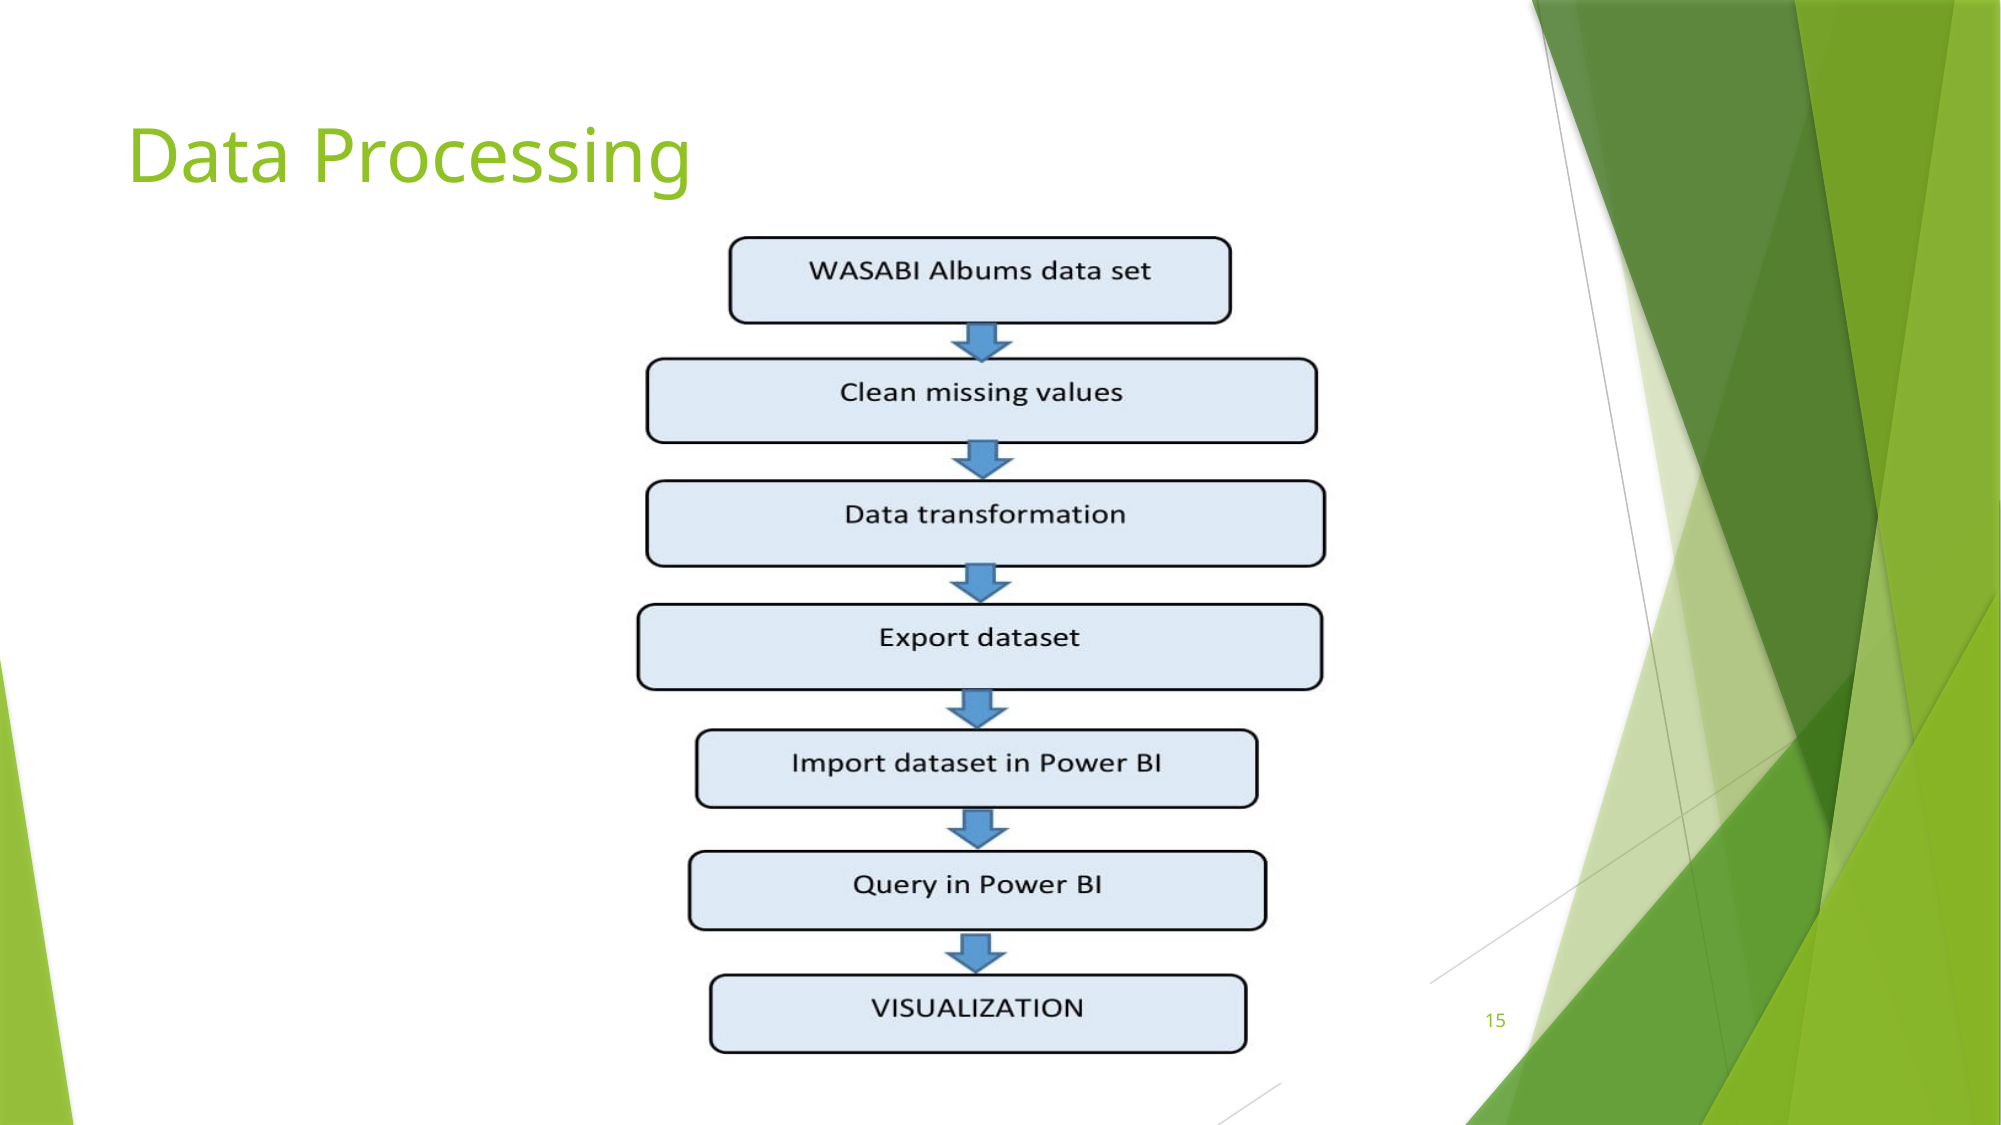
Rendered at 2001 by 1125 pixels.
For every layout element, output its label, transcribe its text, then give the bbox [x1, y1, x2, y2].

title Data Processing [111, 99, 1522, 317]
slide_number 15 [1434, 991, 1522, 1051]
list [508, 201, 1430, 1083]
